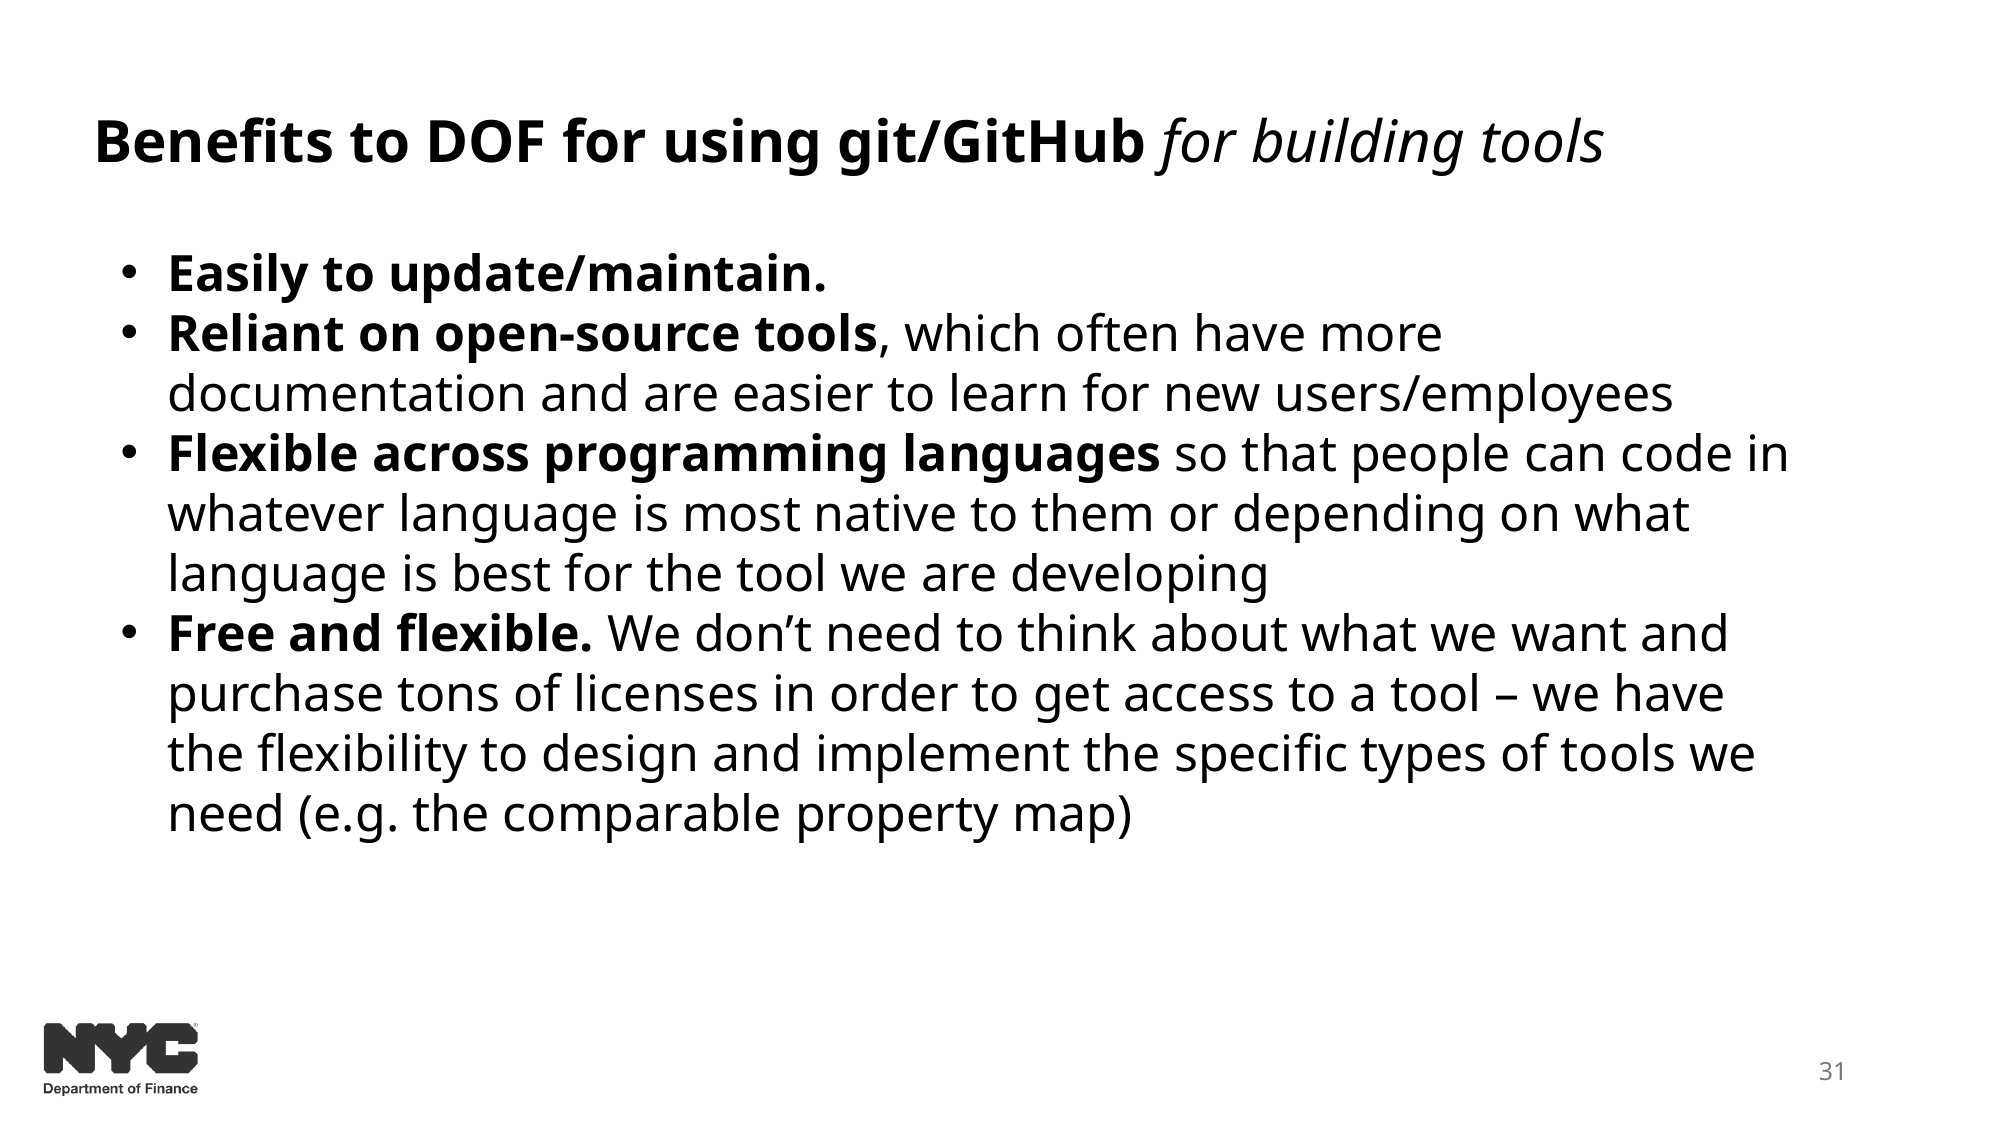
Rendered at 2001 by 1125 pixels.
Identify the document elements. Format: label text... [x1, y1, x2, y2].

text_box Easily to update/maintain. Reliant on open-source tools, which often have more documentation and are easier to learn for new users/employees Flexible across programming languages so that people can code in whatever language is most native to them or depending on what language is best for the tool we are developing Free and flexible. We don’t need to think about what we want and purchase tons of licenses in order to get access to a tool – we have the flexibility to design and implement the specific types of tools we need (e.g. the comparable property map) [105, 233, 1816, 969]
picture [28, 1000, 222, 1114]
slide_number 31 [1412, 1042, 1863, 1103]
text_box Benefits to DOF for using git/GitHub for building tools [78, 96, 1895, 182]
